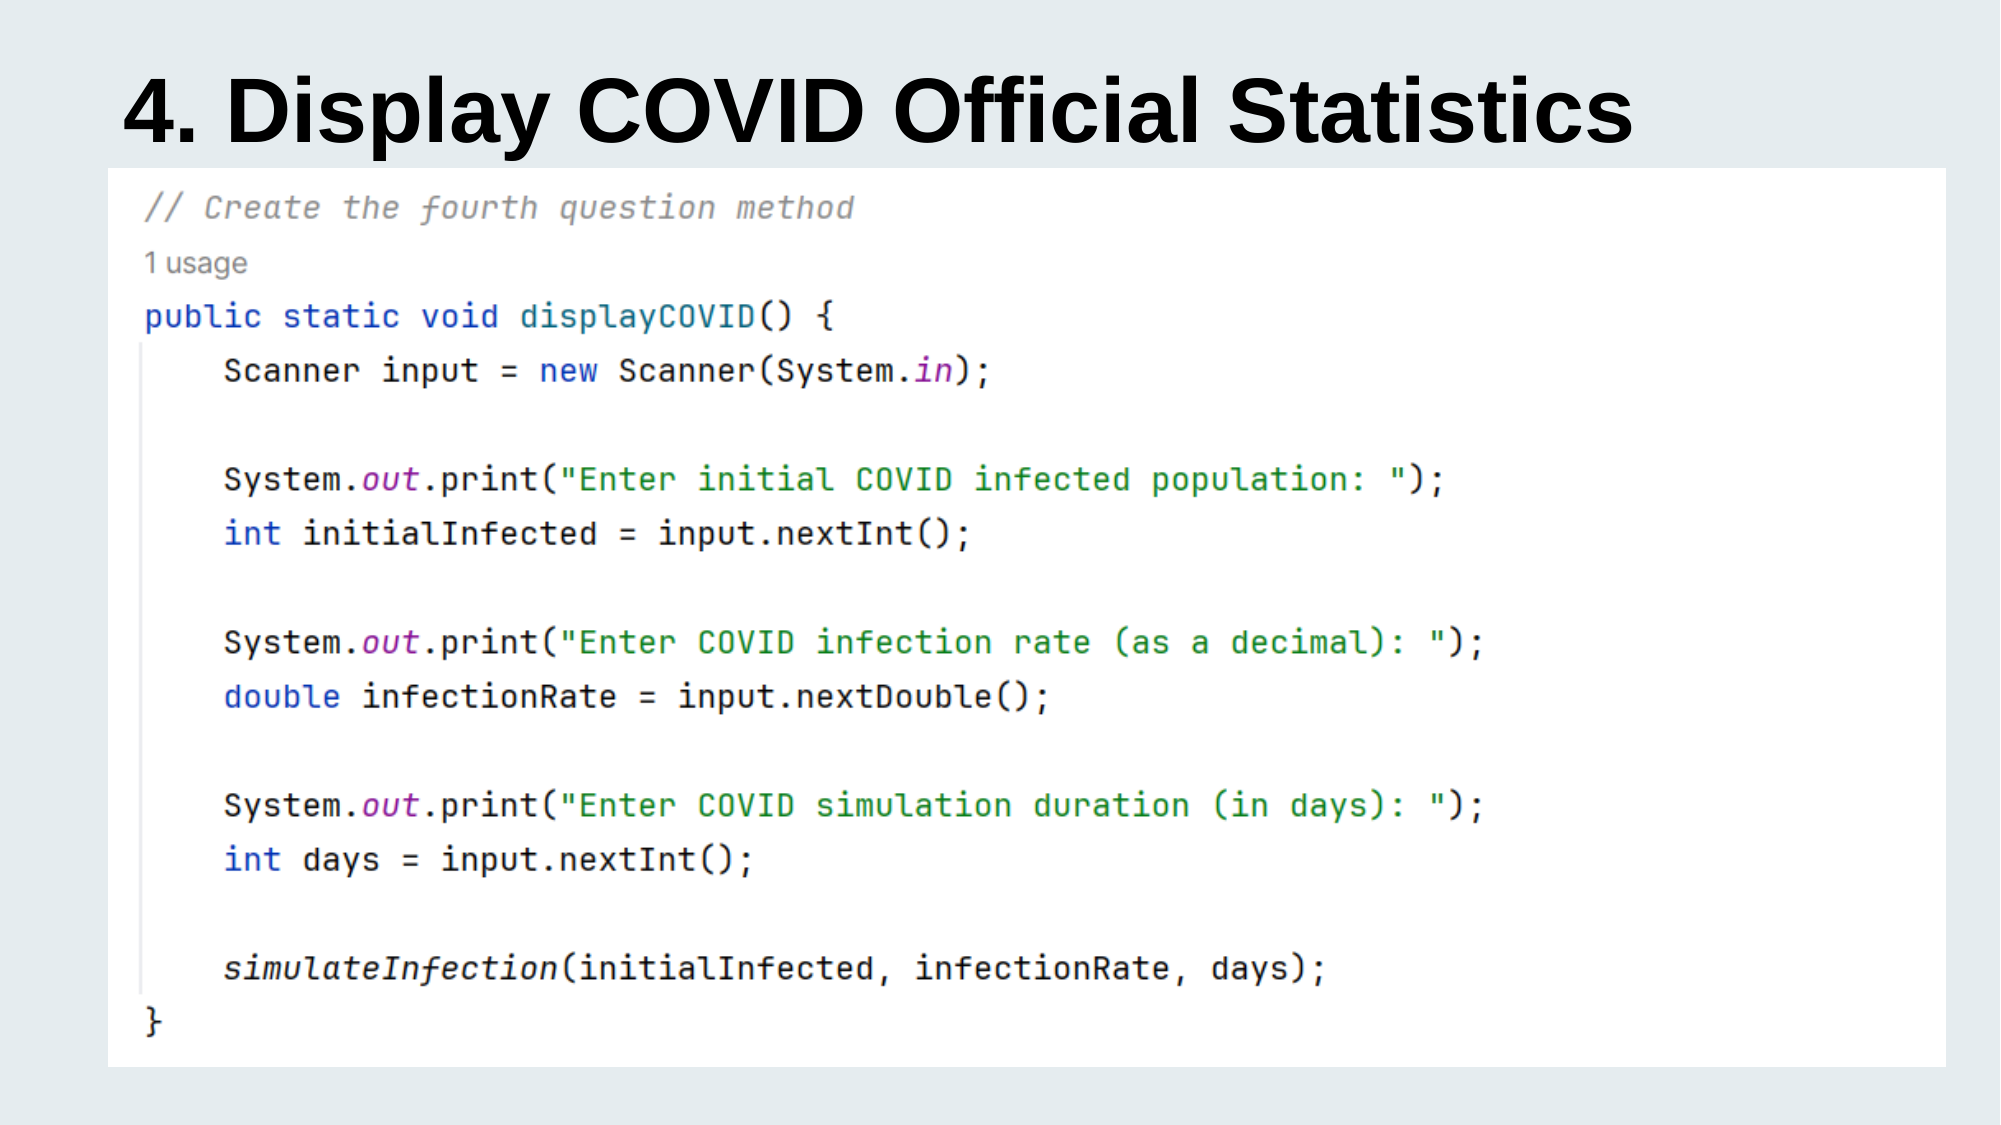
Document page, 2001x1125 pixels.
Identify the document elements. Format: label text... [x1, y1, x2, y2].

title 4. Display COVID Official Statistics [108, 0, 1890, 168]
picture [108, 168, 1946, 1067]
